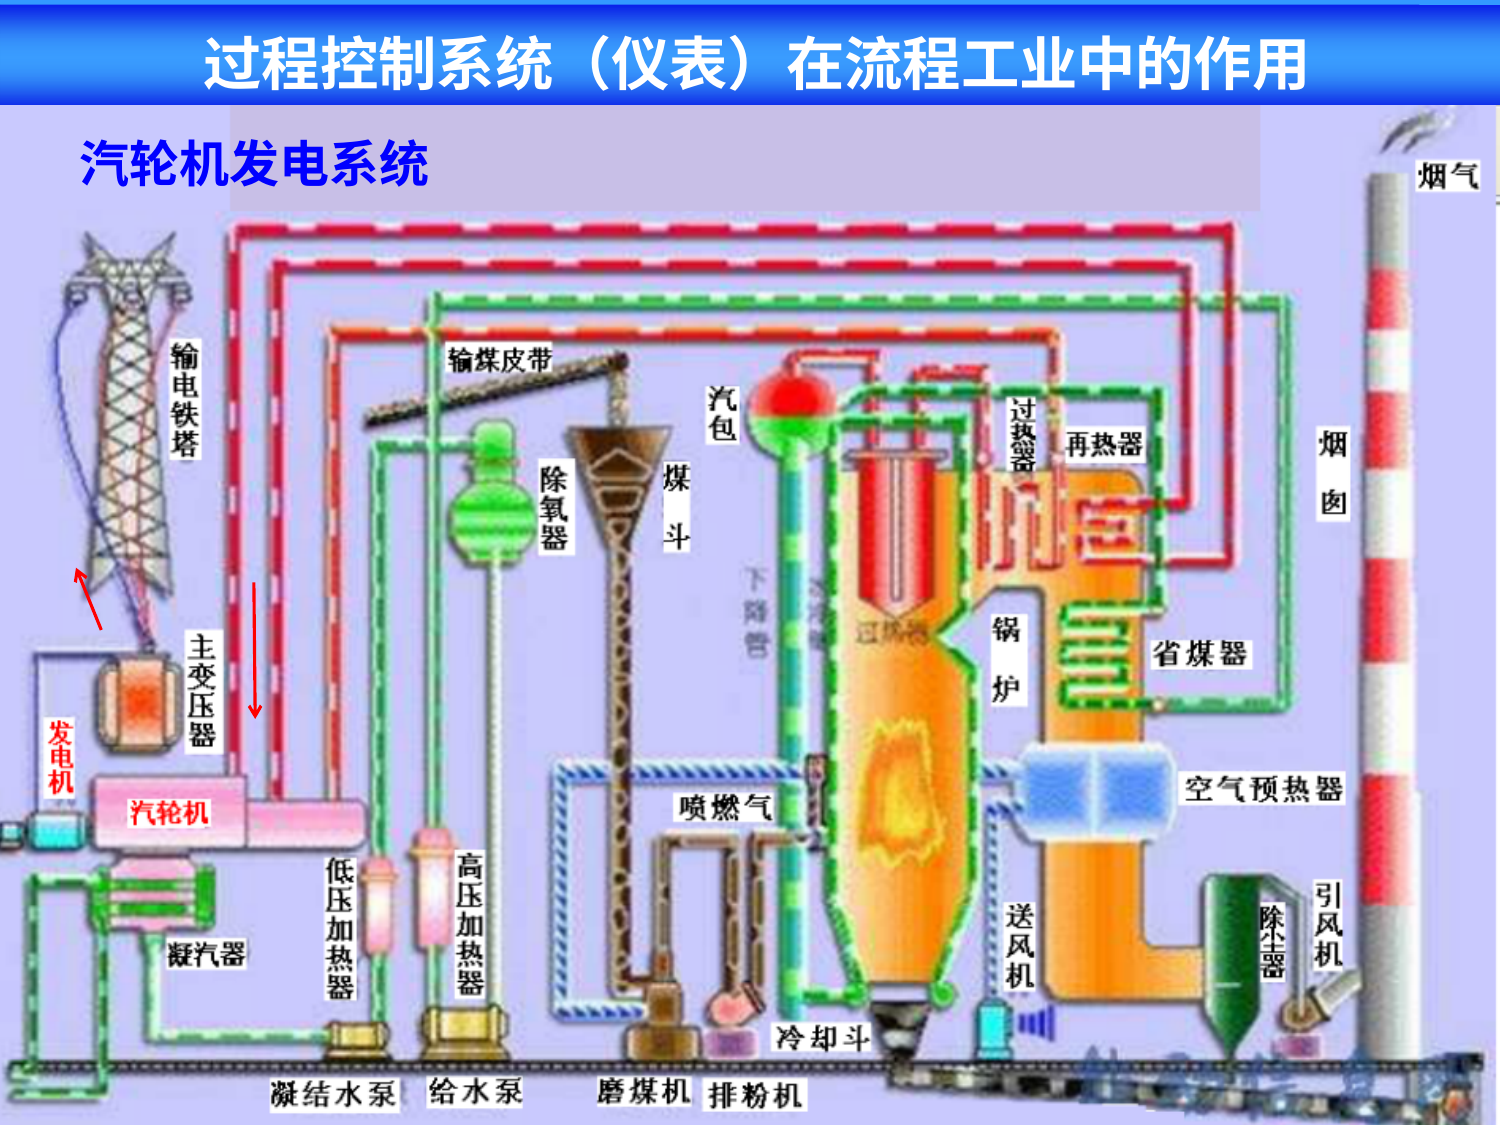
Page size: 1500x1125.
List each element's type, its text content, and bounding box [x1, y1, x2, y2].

picture [0, 5, 1500, 104]
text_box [0, 104, 1500, 1125]
text_box 过程控制系统（仪表）在流程工业中的作用 [189, 19, 1371, 103]
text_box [75, 567, 102, 631]
